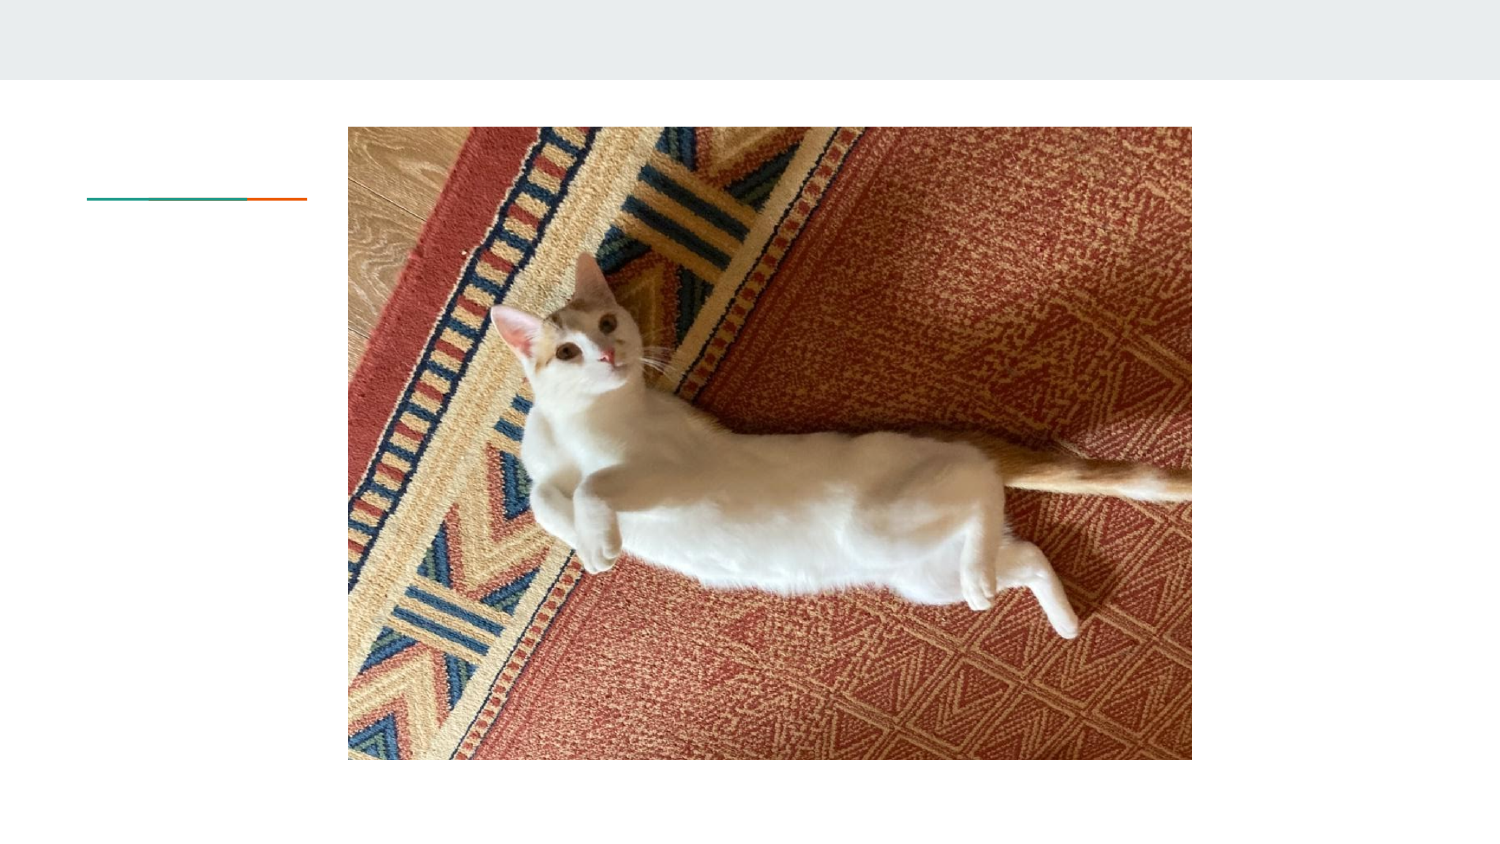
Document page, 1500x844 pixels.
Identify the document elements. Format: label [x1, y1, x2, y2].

picture [349, 20, 1191, 844]
